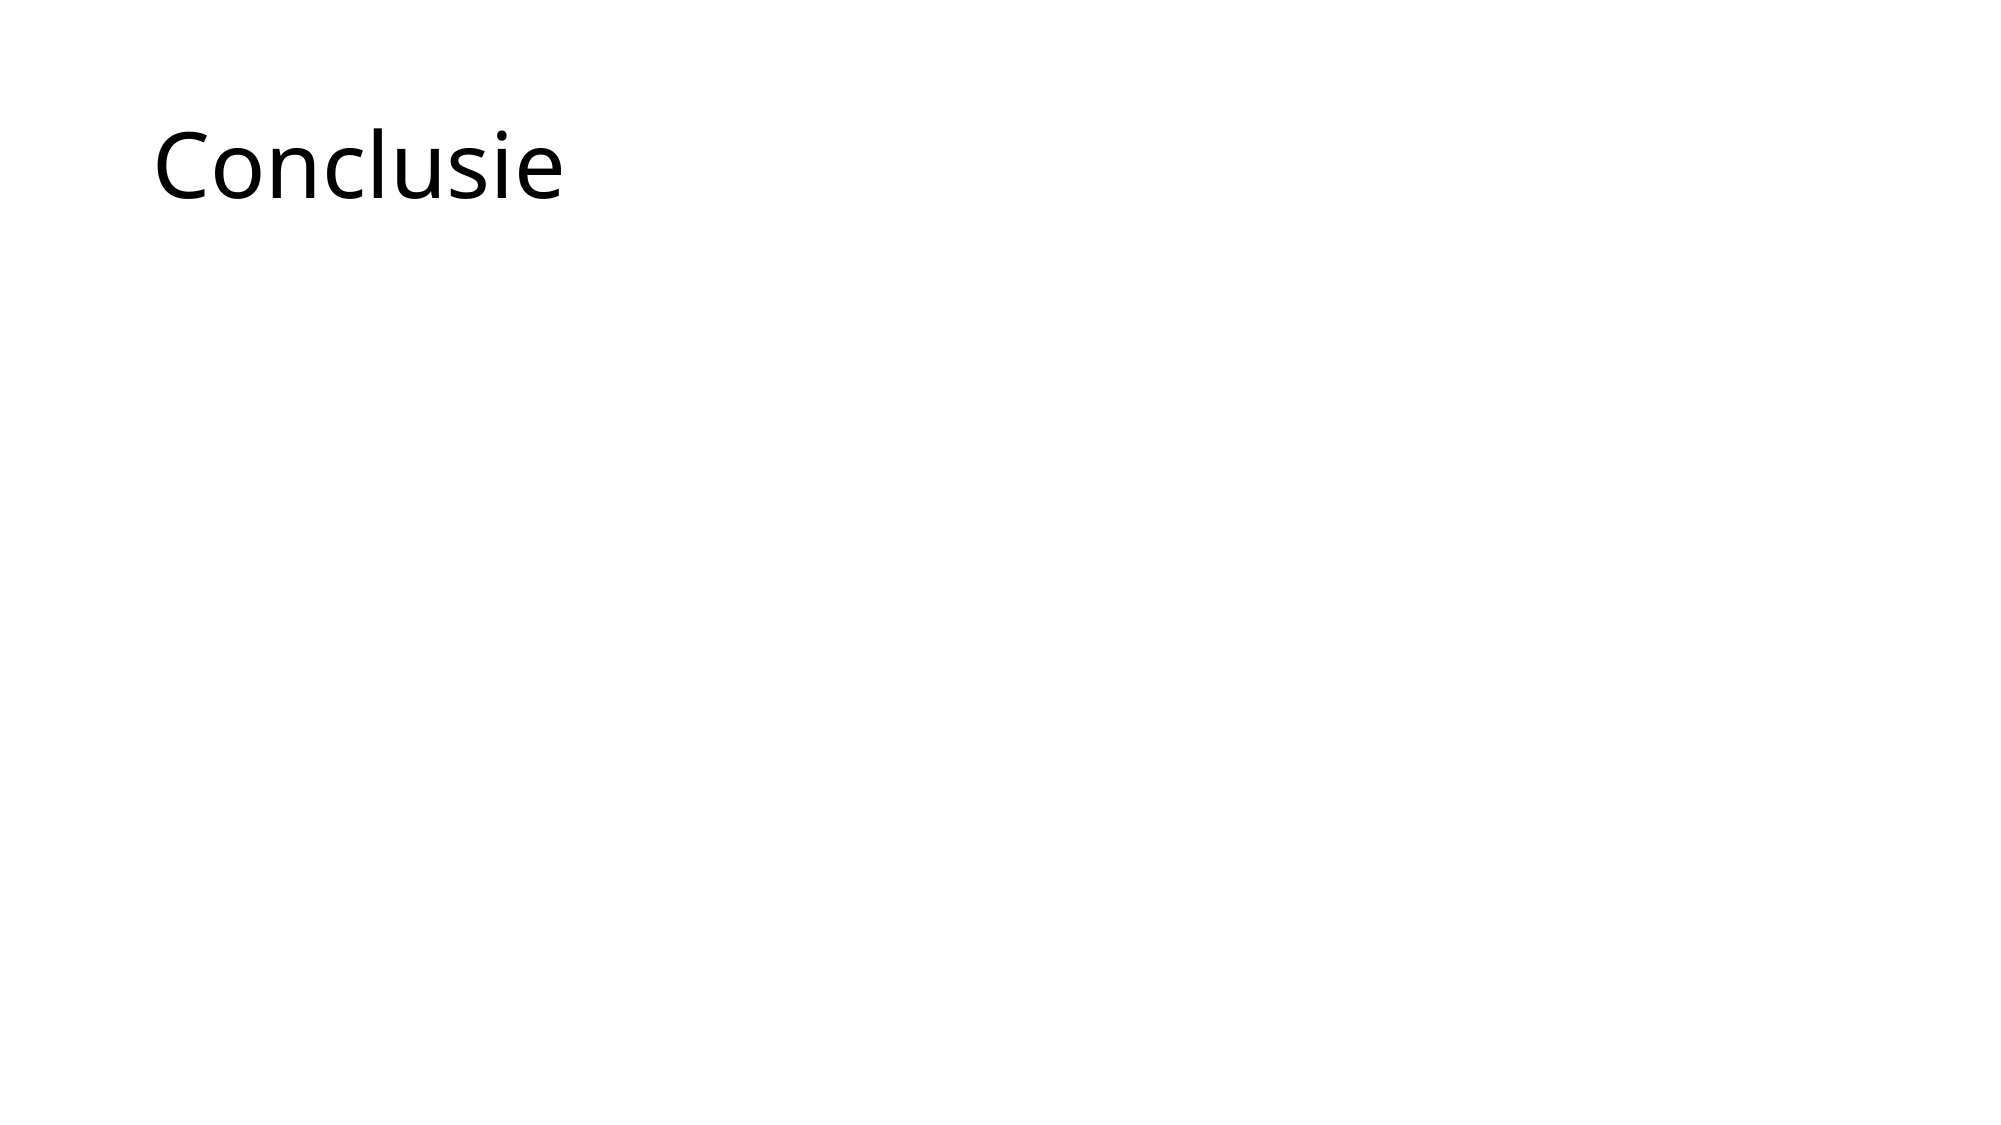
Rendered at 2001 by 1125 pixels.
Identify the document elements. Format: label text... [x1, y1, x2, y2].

title Conclusie [137, 59, 1863, 278]
